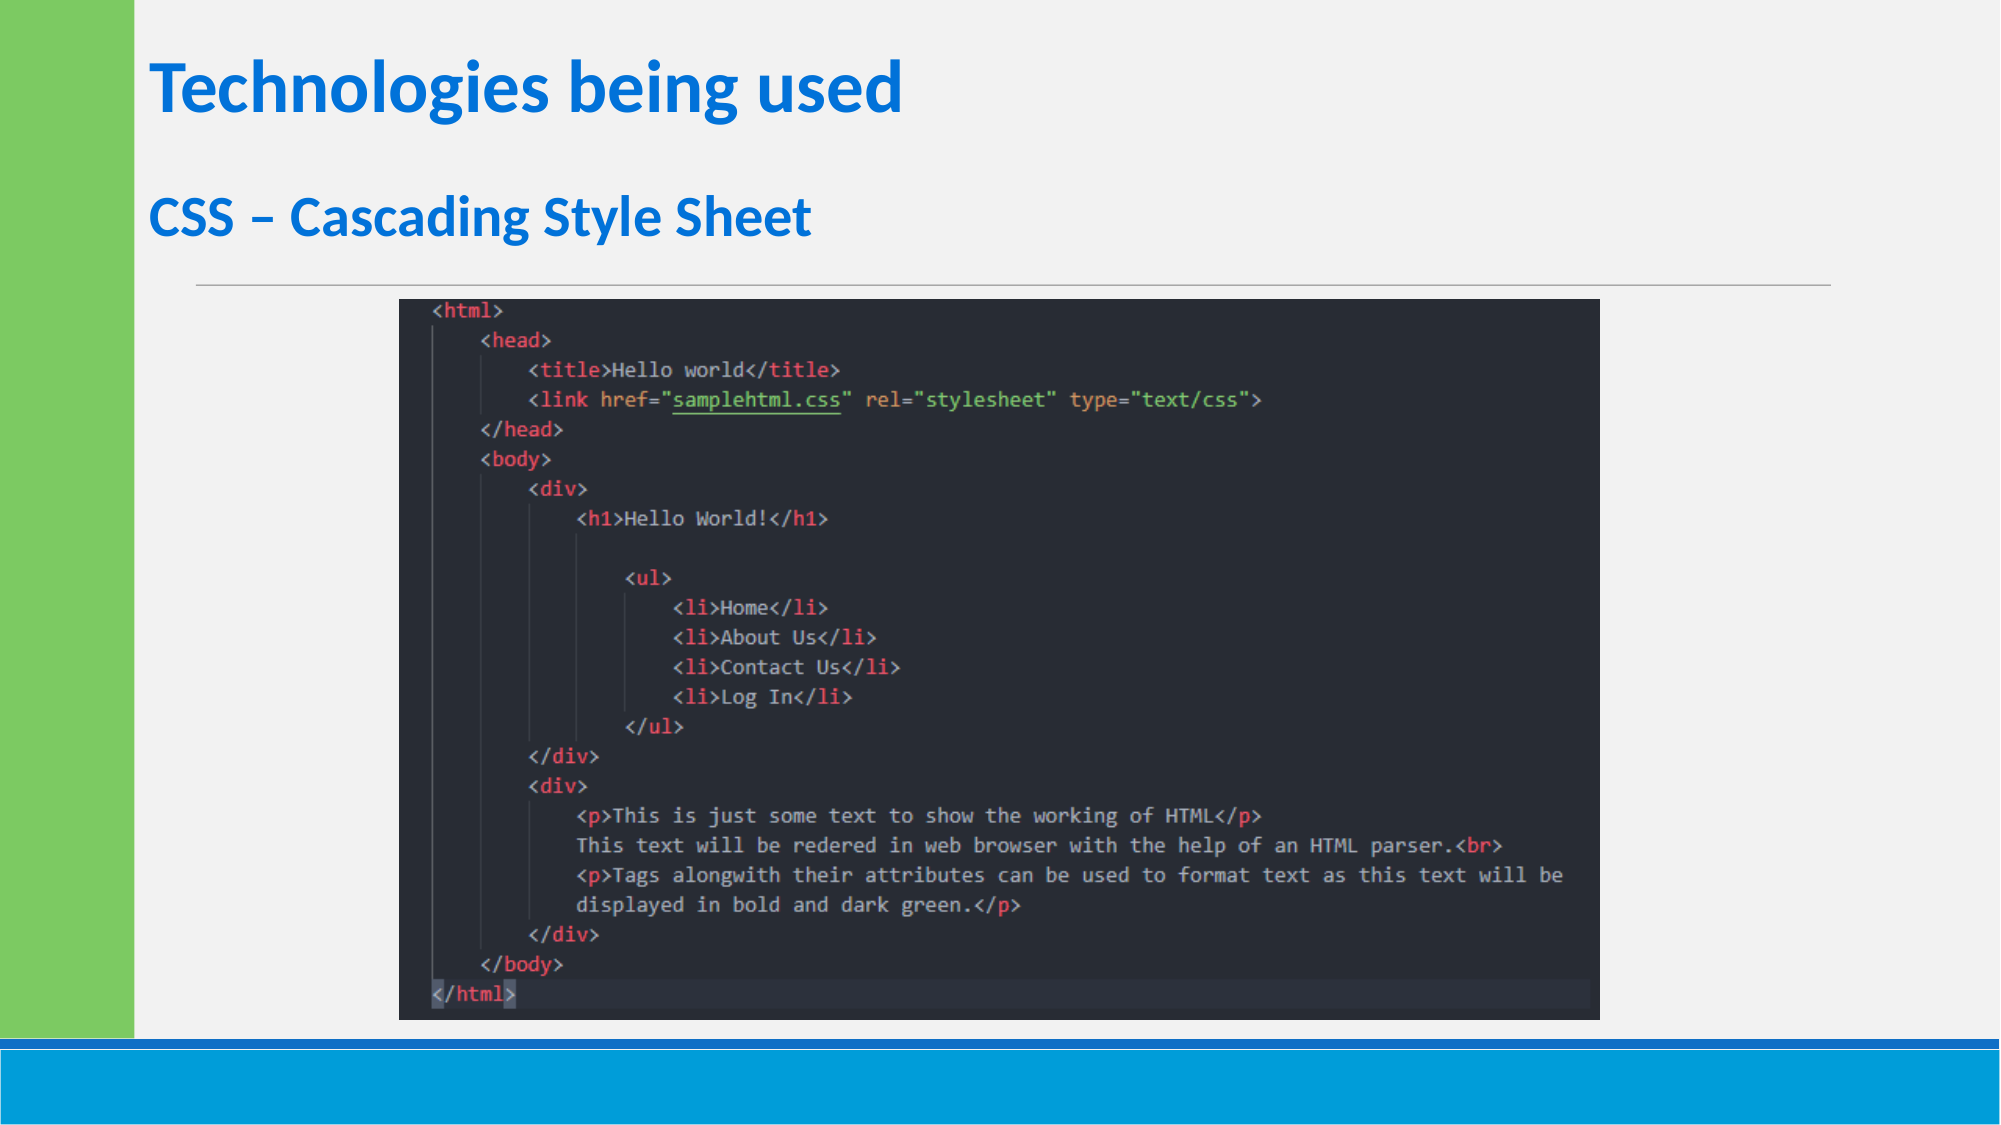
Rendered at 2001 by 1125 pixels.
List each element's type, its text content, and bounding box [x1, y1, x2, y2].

text_box [0, 0, 136, 1041]
text_box Technologies being used [134, 30, 1951, 135]
text_box CSS – Cascading Style Sheet [134, 170, 1955, 256]
picture [399, 299, 1600, 1021]
